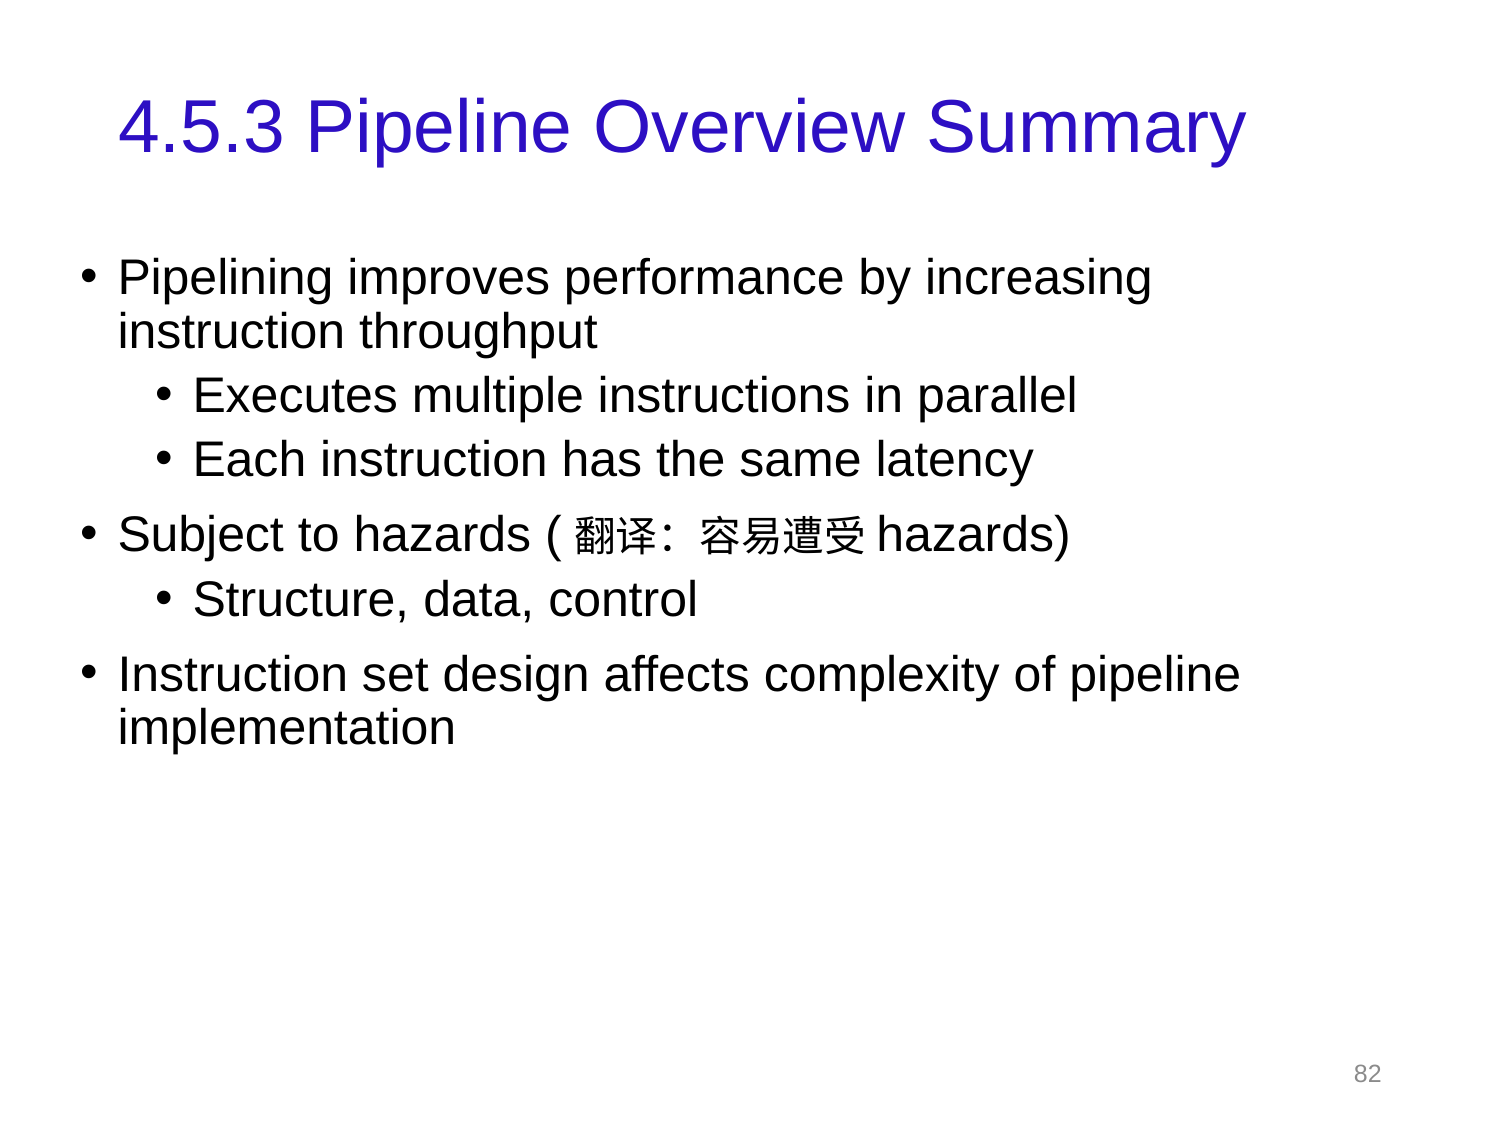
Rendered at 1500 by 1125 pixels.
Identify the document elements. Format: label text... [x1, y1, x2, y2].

slide_number 82 [1059, 1042, 1397, 1103]
title 4.5.3 Pipeline Overview Summary [103, 59, 1397, 197]
list Pipelining improves performance by increasing instruction throughput Executes multiple instructions in parallel Each instruction has the same latency Subject to hazards (翻译：容易遭受hazards) Structure, data, control Instruction set design affects complexity of pipeline implementation [64, 243, 1359, 958]
